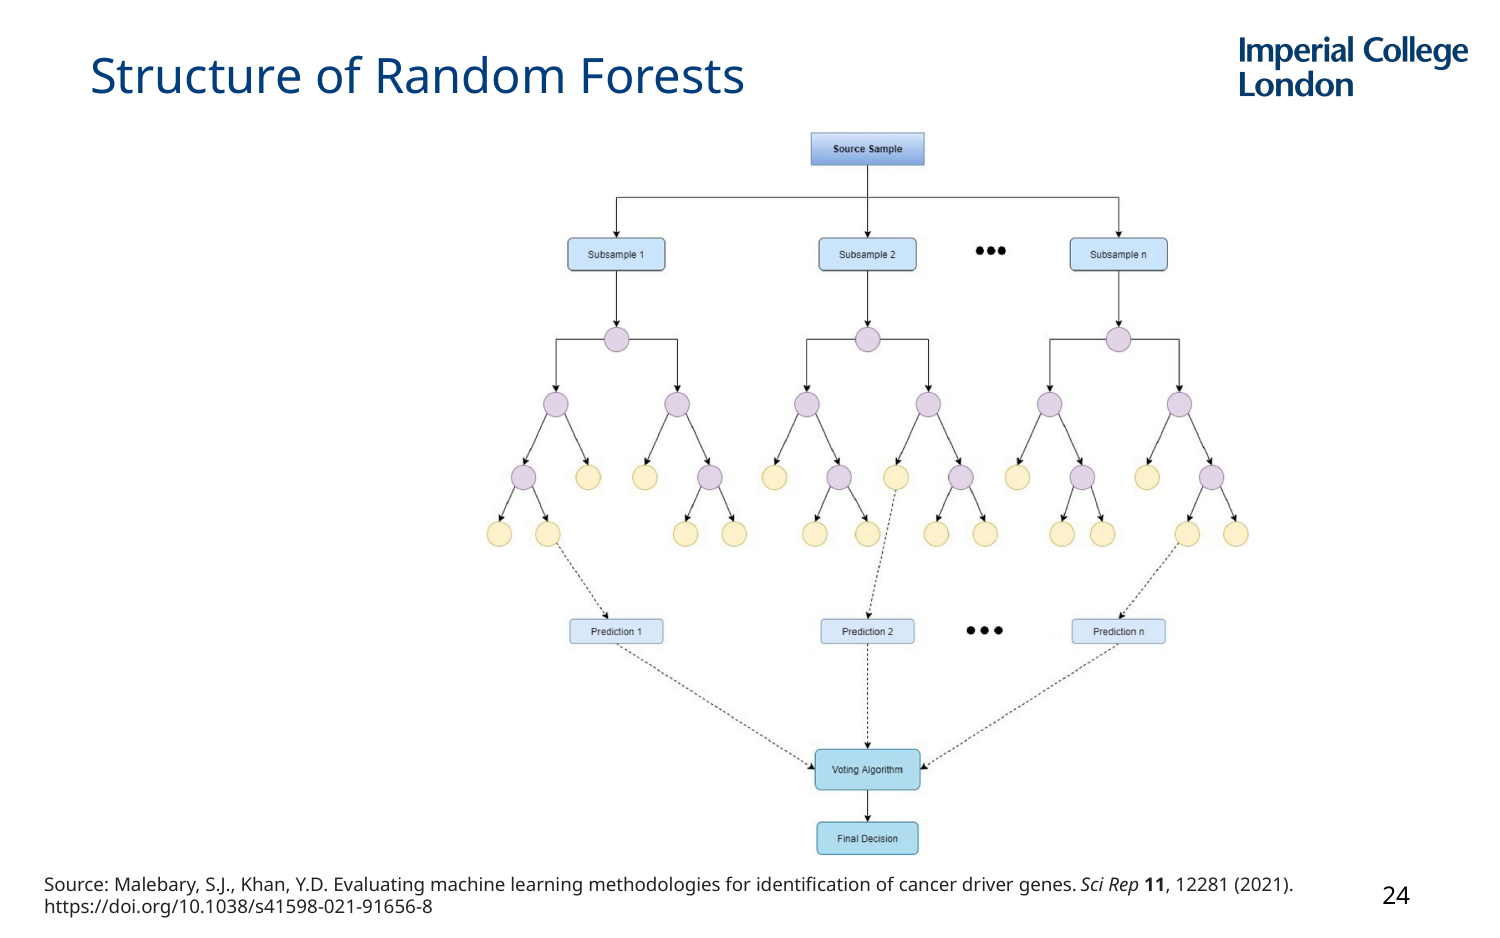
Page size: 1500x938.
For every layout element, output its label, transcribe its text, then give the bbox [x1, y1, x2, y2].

text_box Source: Malebary, S.J., Khan, Y.D. Evaluating machine learning methodologies for identification of cancer driver genes. Sci Rep 11, 12281 (2021). https://doi.org/10.1038/s41598-021-91656-8 [29, 865, 1346, 925]
title Structure of Random Forests [75, 0, 1425, 153]
picture [1425, 18, 1486, 114]
picture [484, 130, 1251, 858]
slide_number 24 [1346, 872, 1426, 920]
